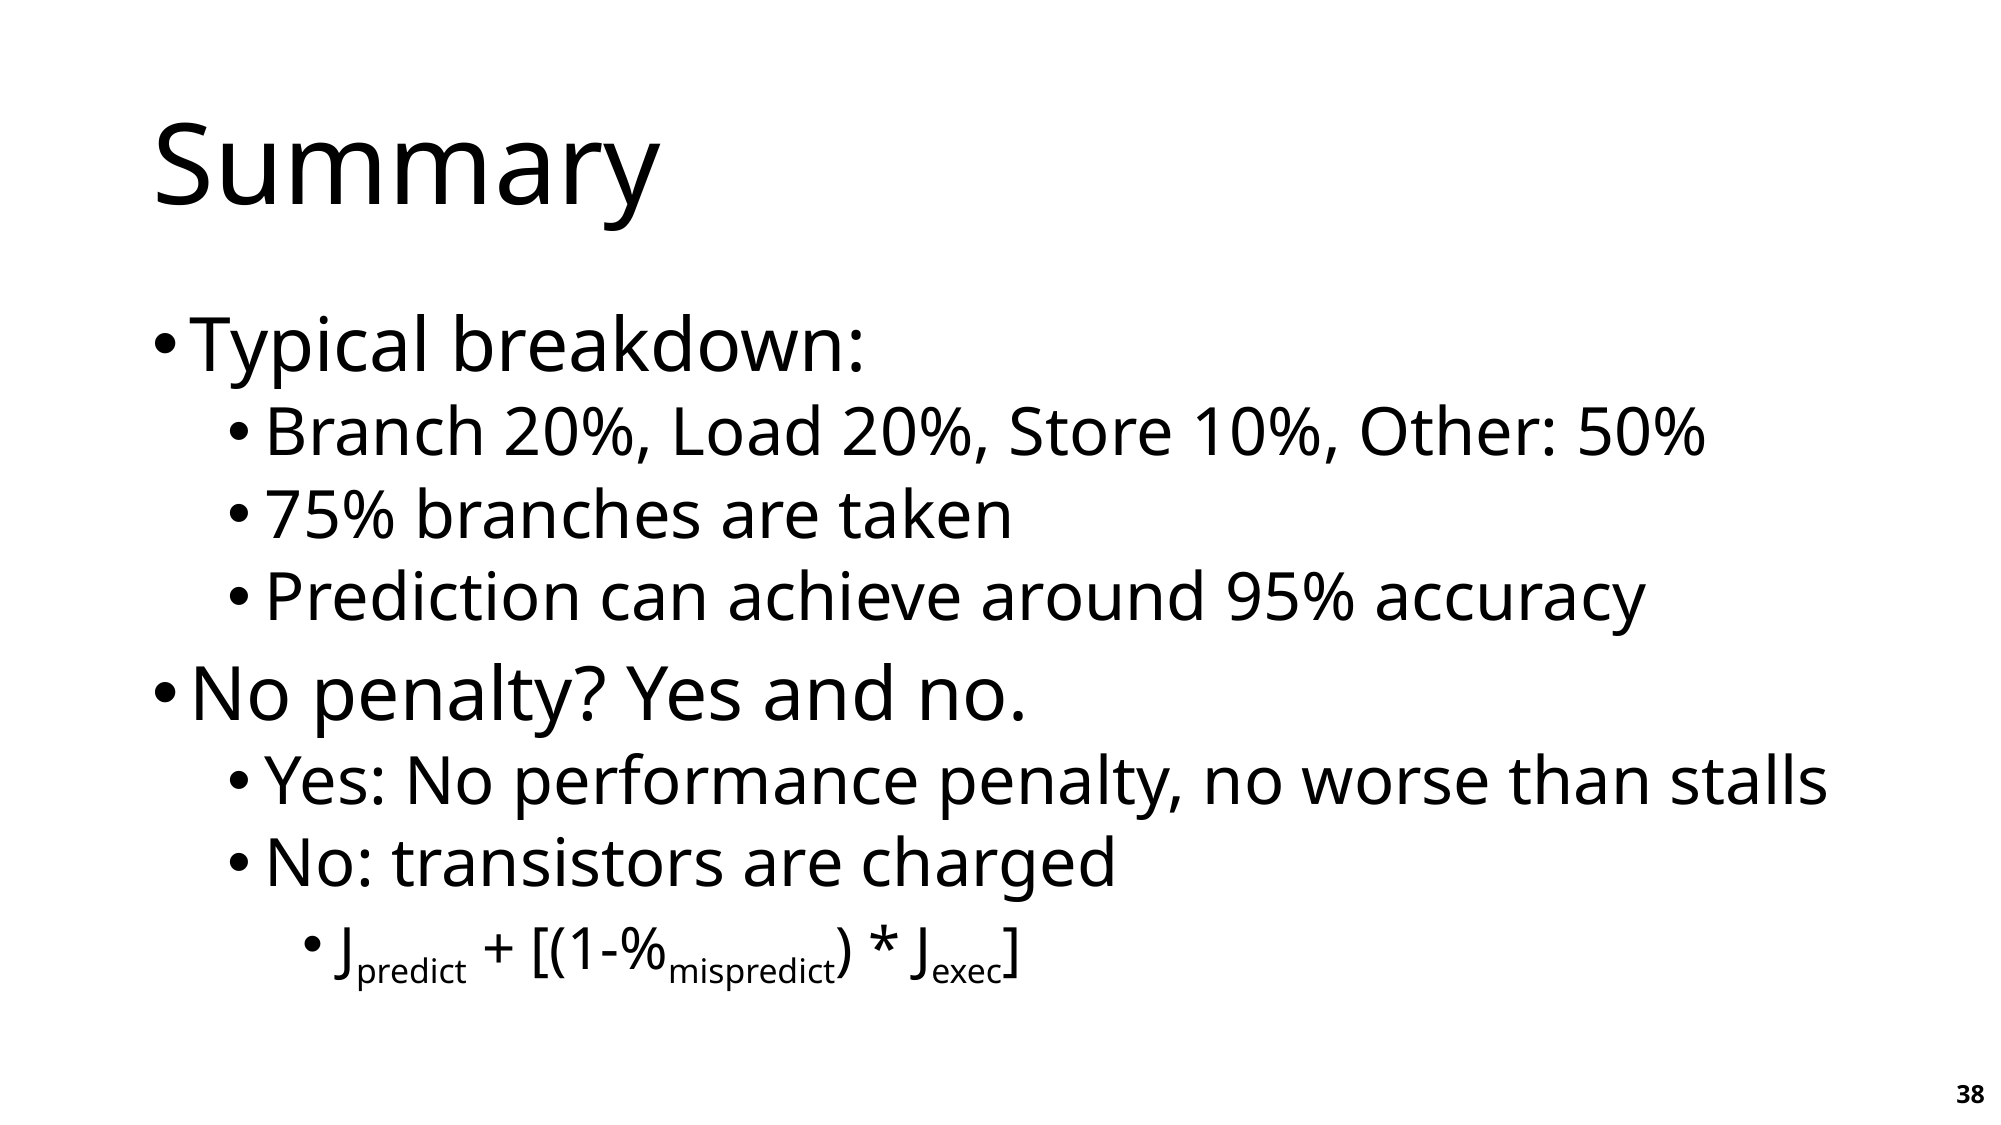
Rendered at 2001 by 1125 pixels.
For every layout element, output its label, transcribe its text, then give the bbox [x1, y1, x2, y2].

list Typical breakdown: Branch 20%, Load 20%, Store 10%, Other: 50% 75% branches are taken Prediction can achieve around 95% accuracy No penalty? Yes and no. Yes: No performance penalty, no worse than stalls No: transistors are charged Jpredict + [(1-%mispredict) * Jexec] [137, 299, 1863, 1014]
title Summary [137, 59, 1863, 278]
slide_number 38 [1550, 1065, 2000, 1125]
